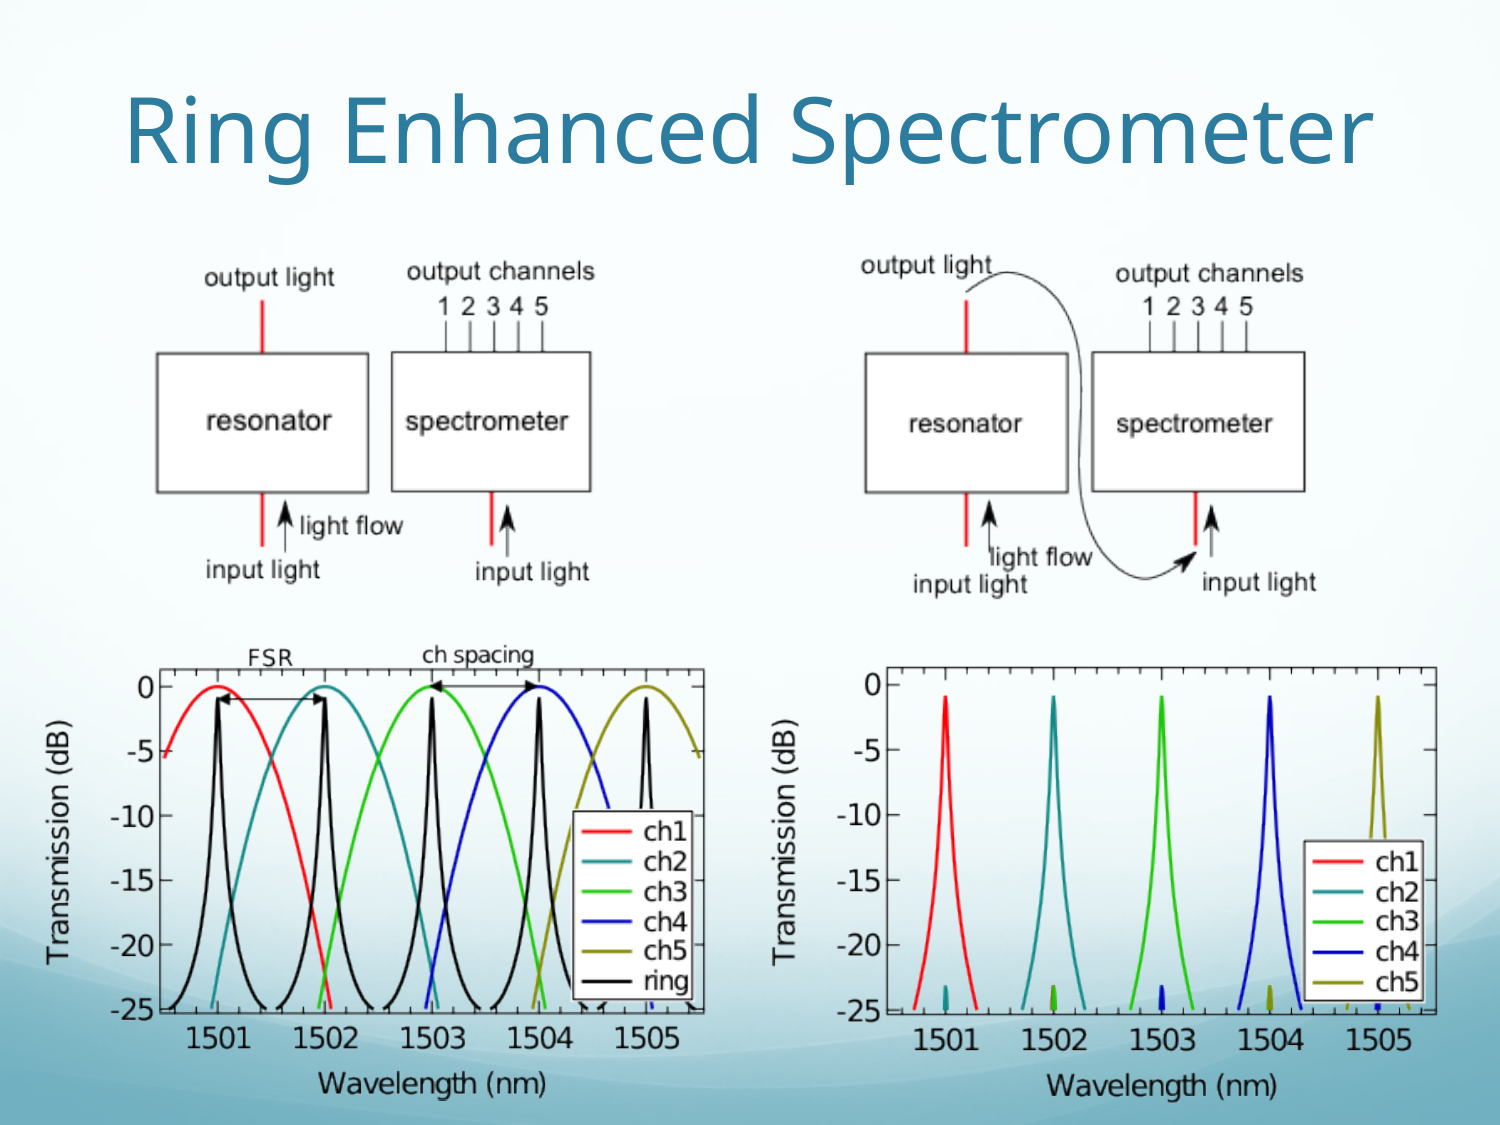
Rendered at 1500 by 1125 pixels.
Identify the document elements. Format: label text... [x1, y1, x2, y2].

title Ring Enhanced Spectrometer [90, 17, 1410, 237]
picture [21, 637, 751, 1101]
picture [855, 247, 1330, 603]
picture [151, 247, 626, 603]
picture [756, 638, 1493, 1106]
